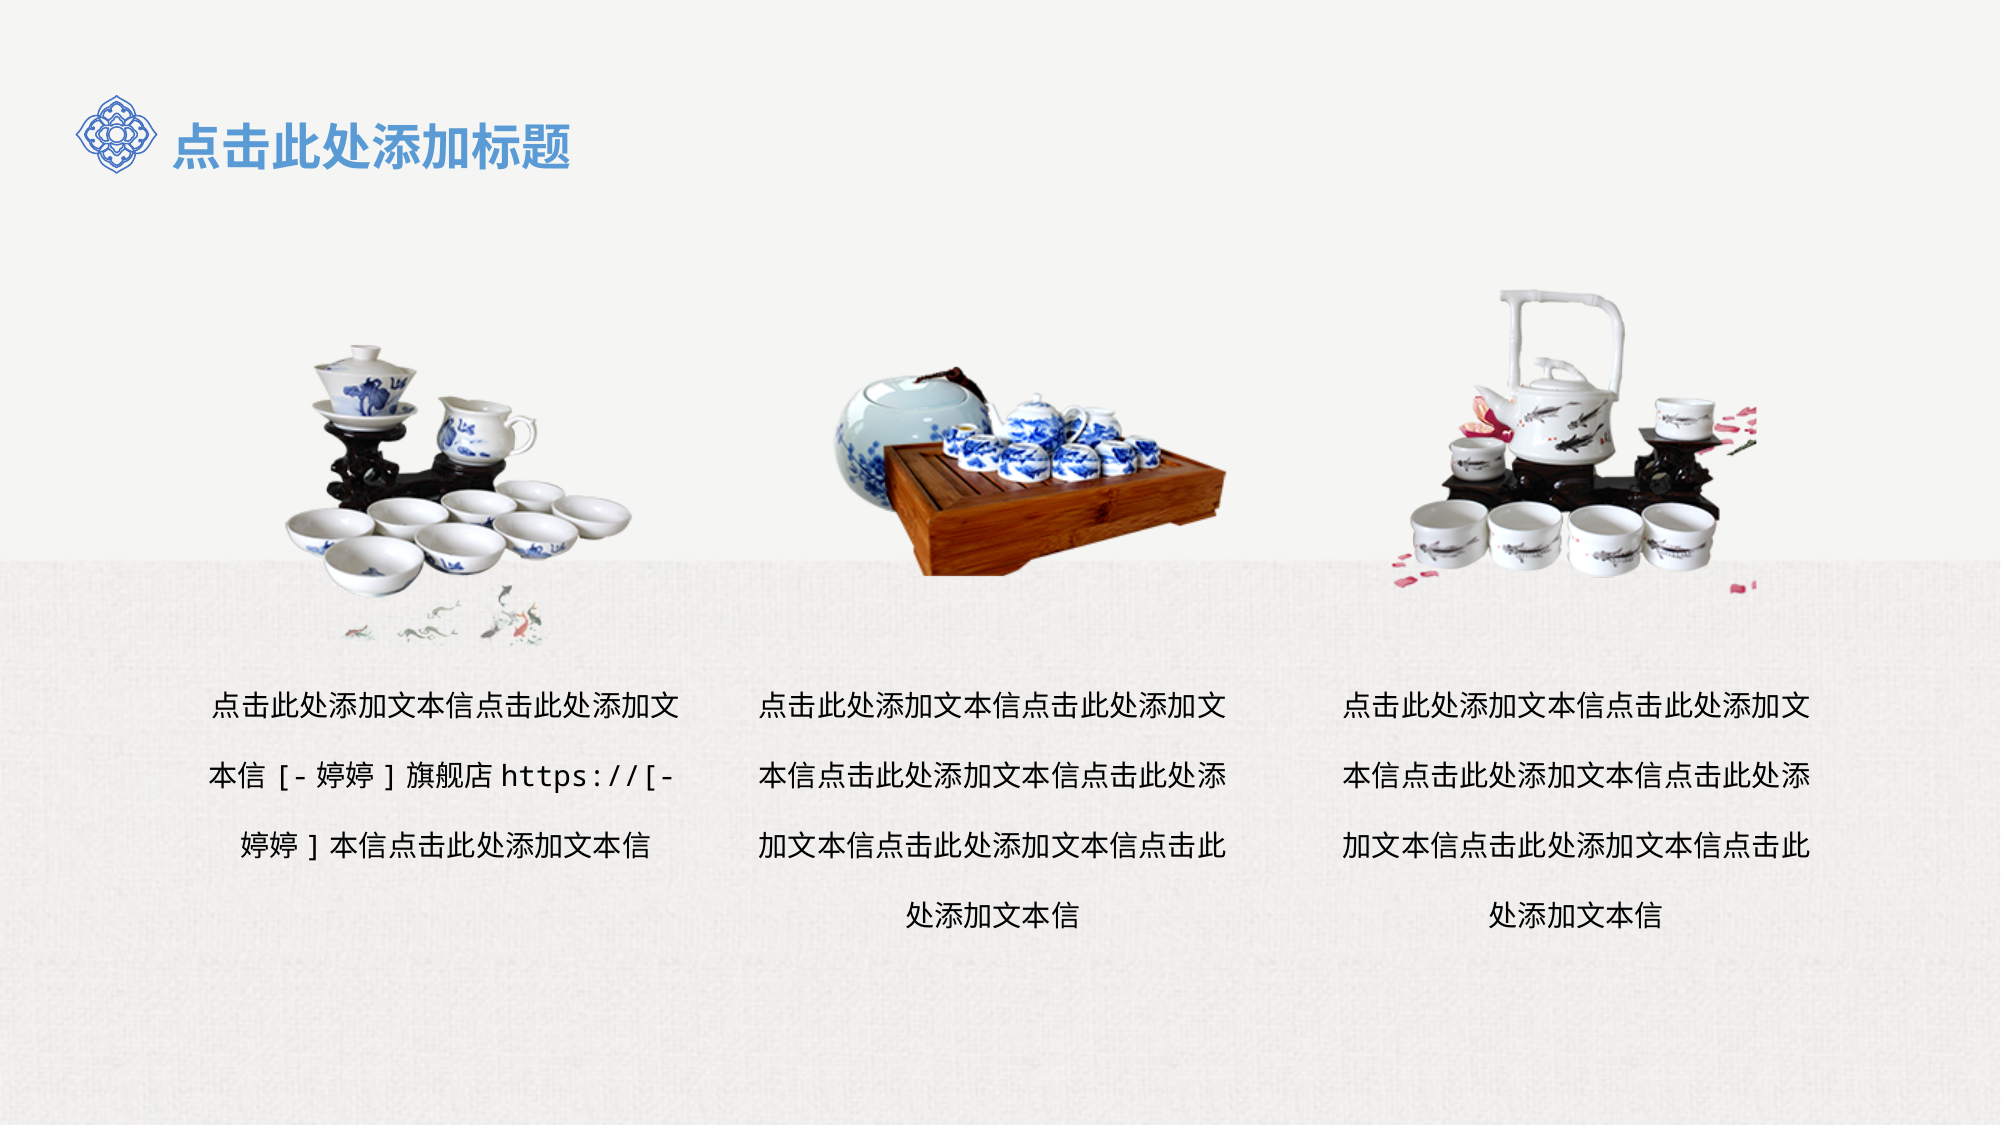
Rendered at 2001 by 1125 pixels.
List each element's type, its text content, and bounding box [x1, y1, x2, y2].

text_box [76, 78, 660, 176]
text_box 点击此处添加文本信点击此处添加文本信点击此处添加文本信点击此处添加文本信点击此处添加文本信点击此处添加文本信 [1326, 645, 1827, 940]
text_box 点击此处添加文本信点击此处添加文本信[-婷婷]旗舰店https://[-婷婷]本信点击此处添加文本信 [187, 645, 704, 870]
text_box 点击此处添加文本信点击此处添加文本信点击此处添加文本信点击此处添加文本信点击此处添加文本信点击此处添加文本信 [742, 645, 1243, 940]
picture [0, 0, 2001, 1125]
